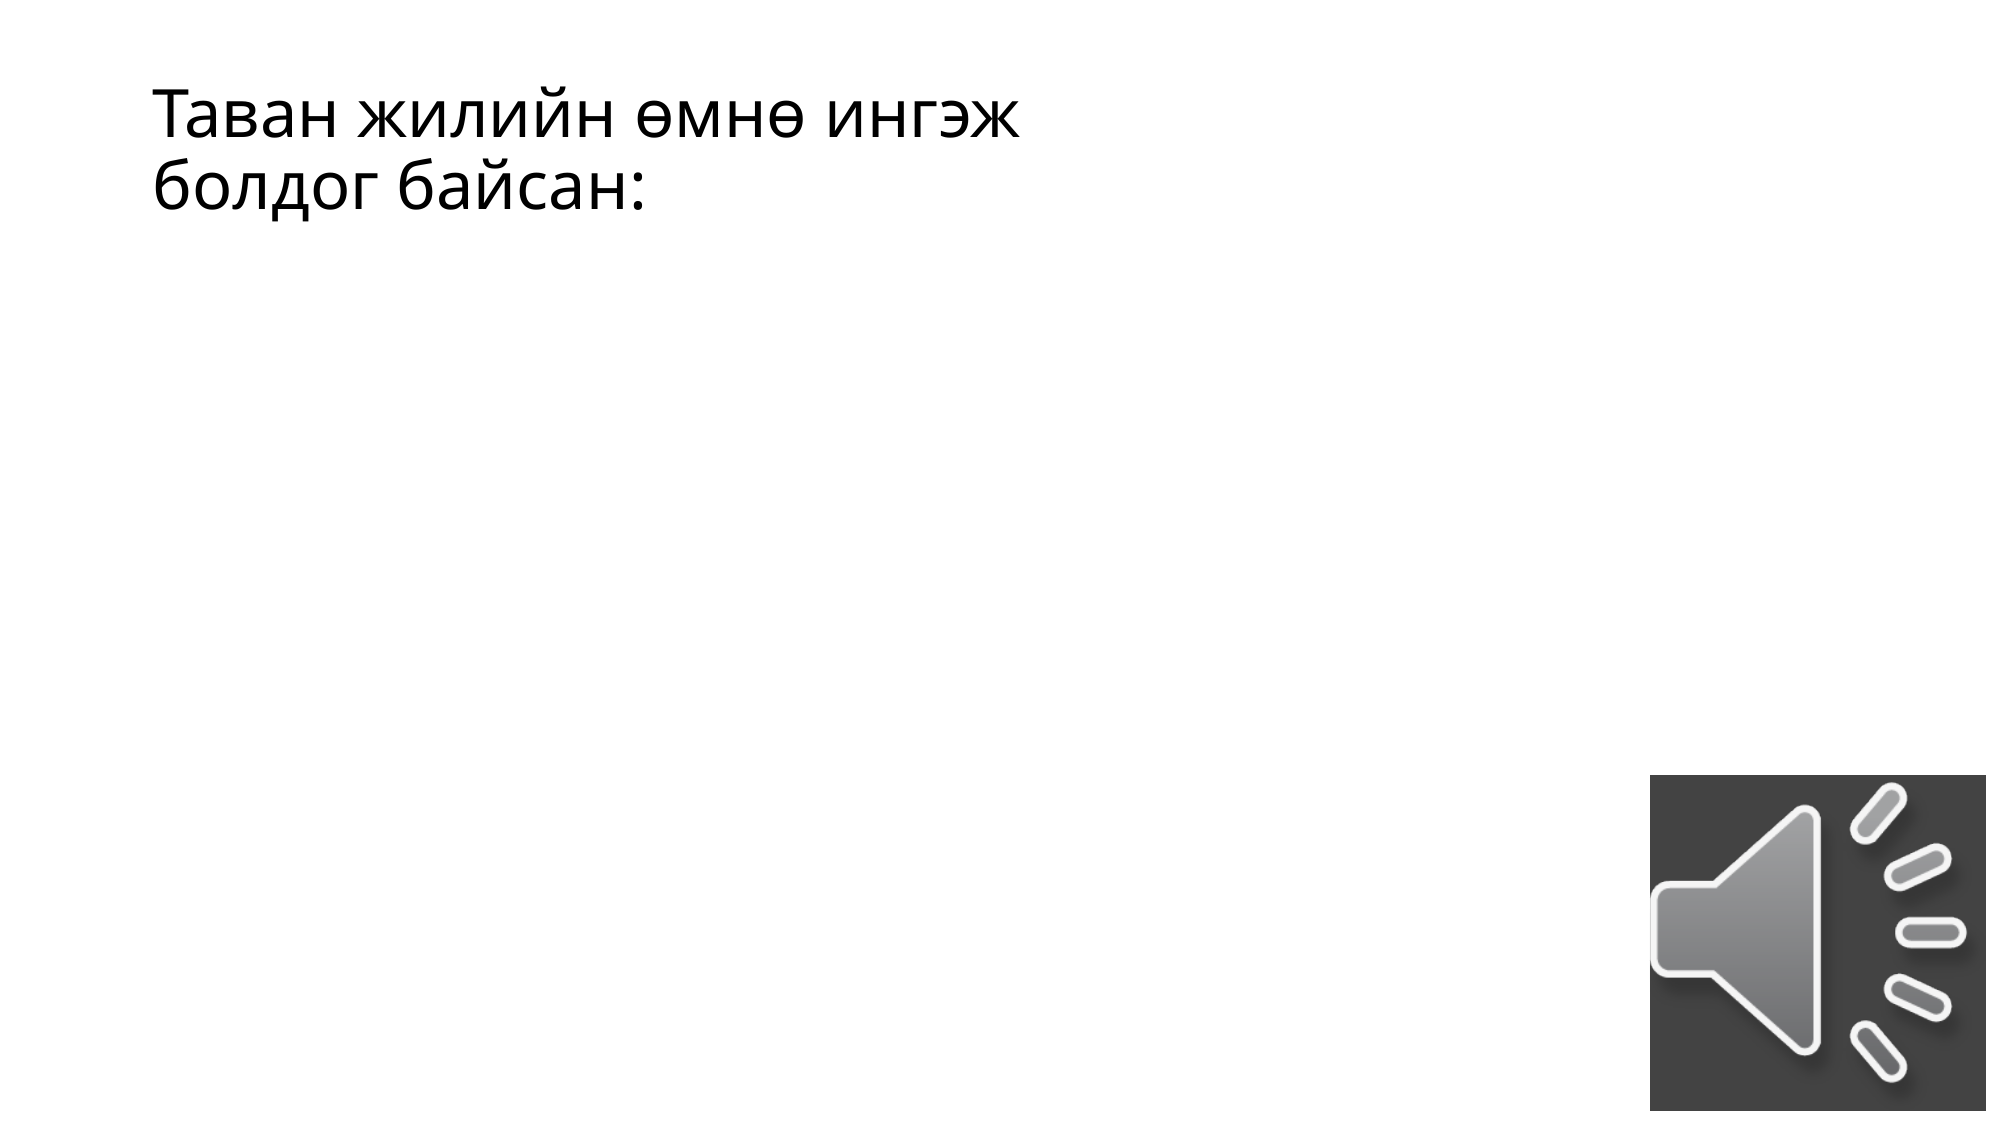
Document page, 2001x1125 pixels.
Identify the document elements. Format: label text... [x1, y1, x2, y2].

picture [1648, 773, 1987, 1112]
title Таван жилийн өмнө ингэж болдог байсан: [137, 59, 1189, 244]
